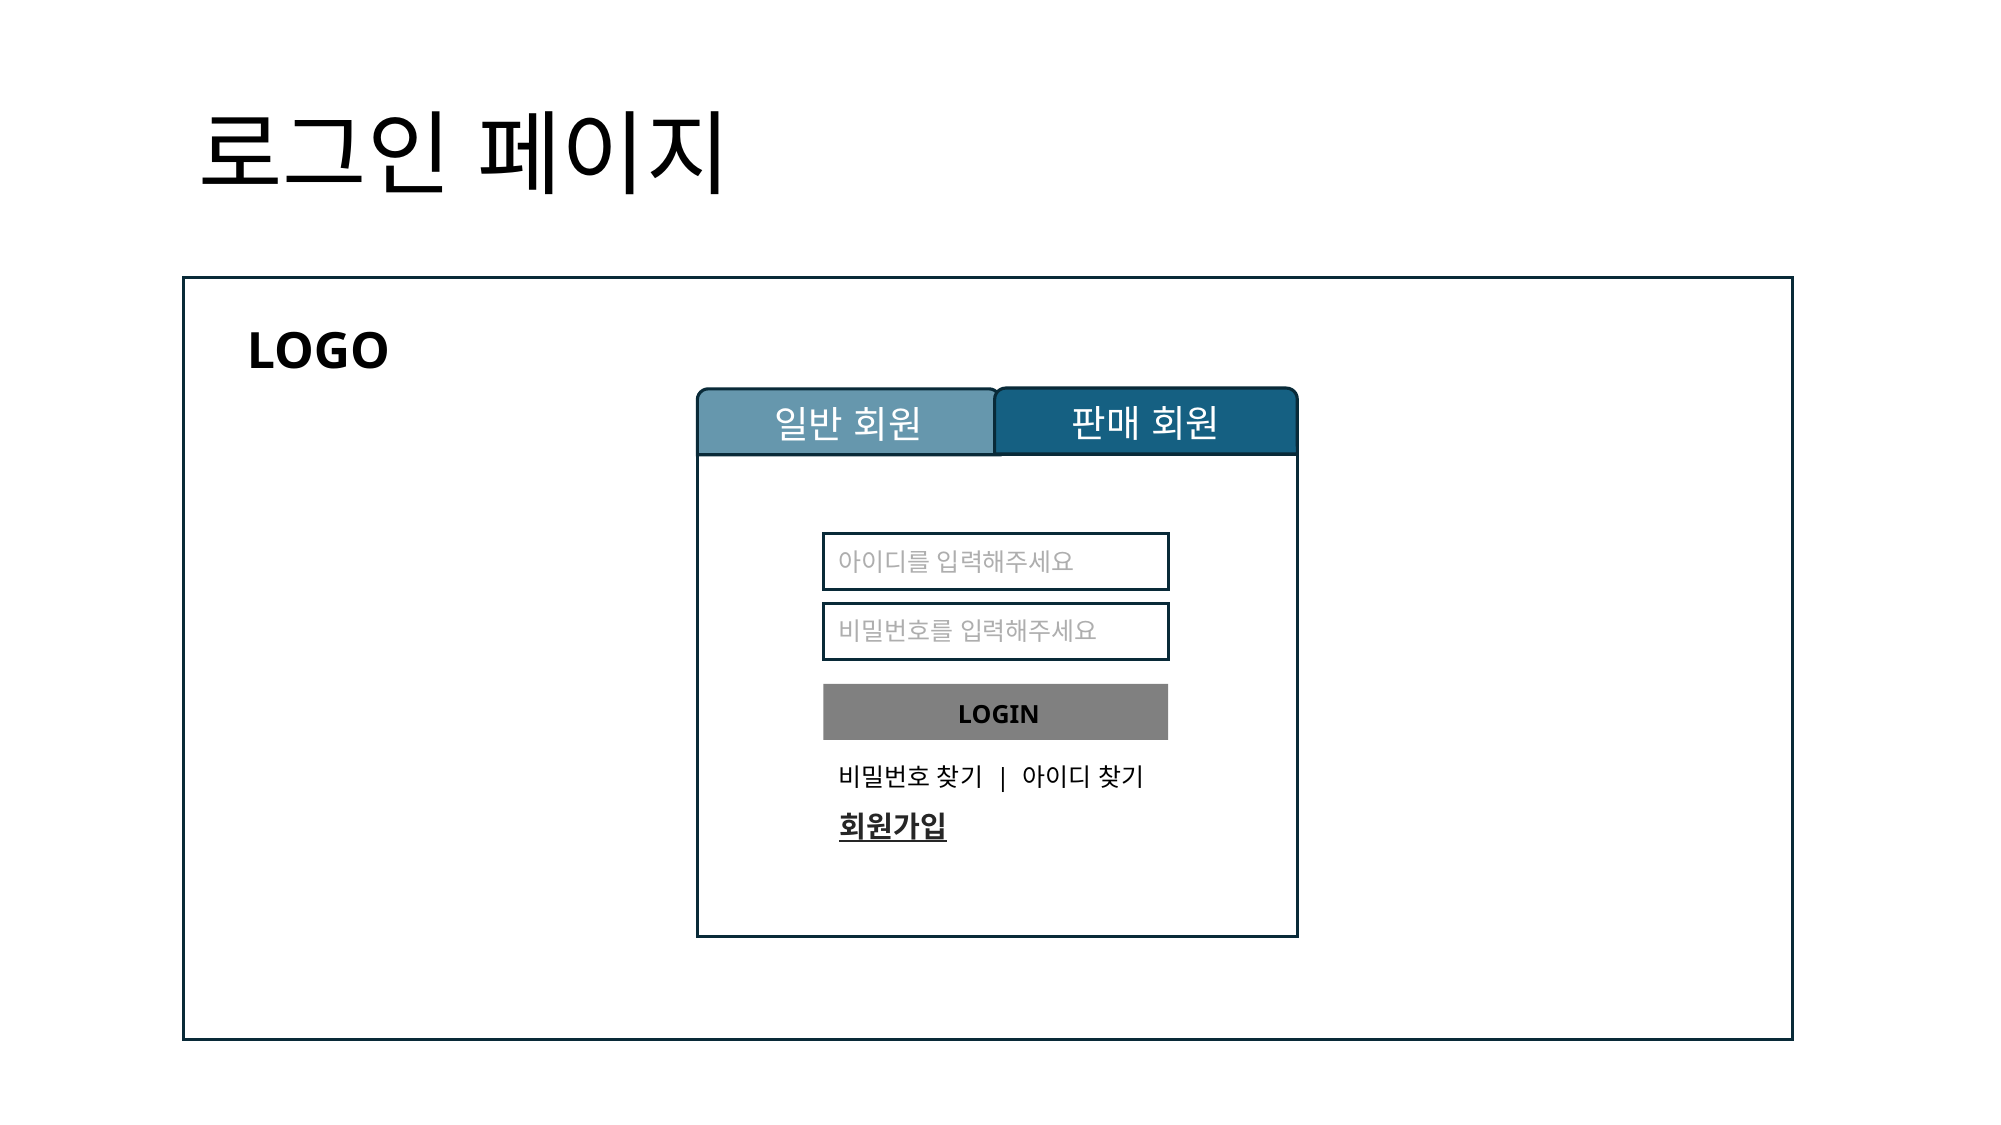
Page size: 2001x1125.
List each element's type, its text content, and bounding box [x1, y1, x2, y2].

text_box [696, 456, 1299, 938]
text_box 판매 회원 [993, 386, 1299, 456]
text_box 일반 회원 [695, 387, 1002, 457]
text_box [182, 276, 1794, 1041]
text_box LOGO [232, 311, 421, 386]
title 로그인 페이지 [183, 48, 1909, 267]
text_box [822, 533, 1364, 800]
